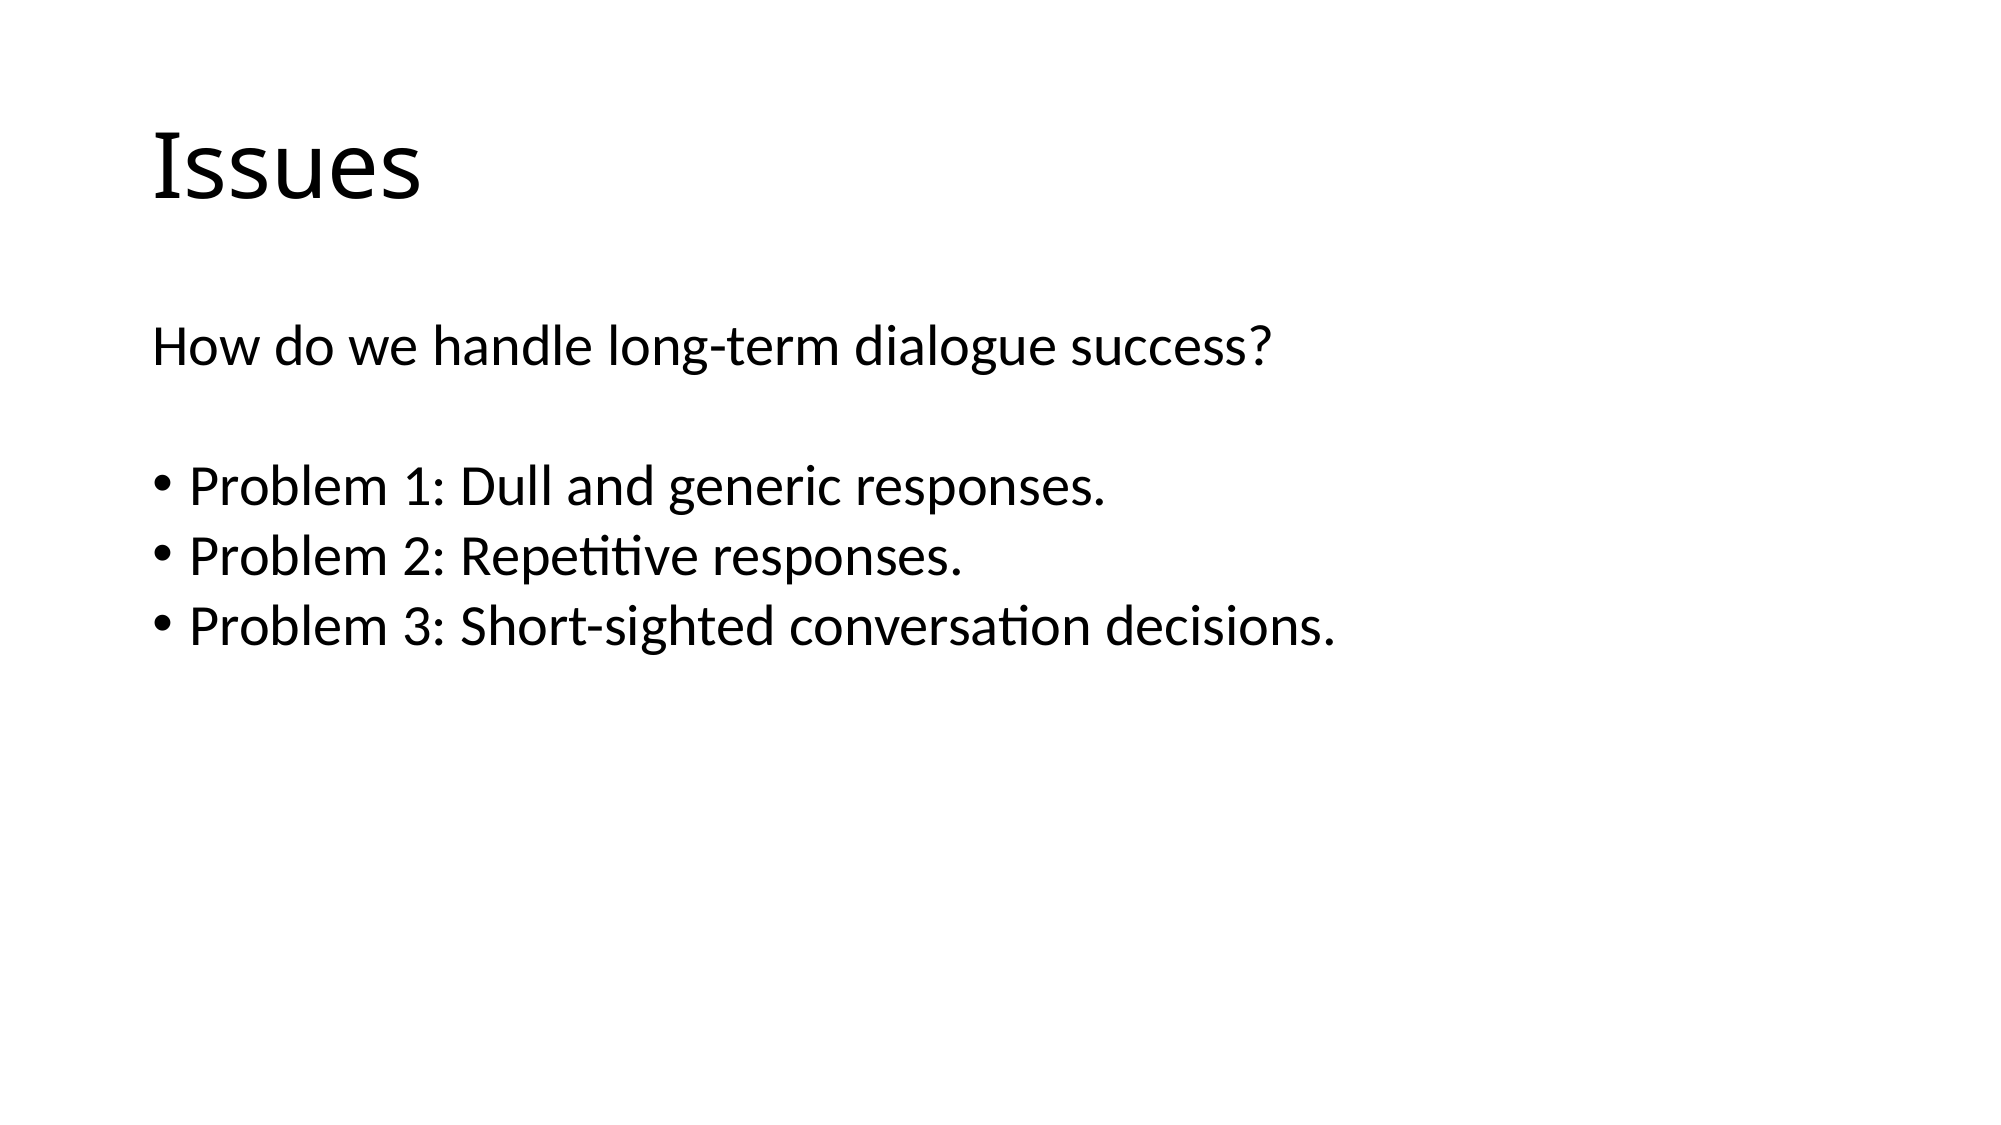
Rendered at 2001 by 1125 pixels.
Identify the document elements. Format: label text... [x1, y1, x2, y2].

title Issues [137, 59, 1863, 278]
list How do we handle long-term dialogue success? Problem 1: Dull and generic responses. Problem 2: Repetitive responses. Problem 3: Short-sighted conversation decisions. [137, 299, 1863, 1014]
